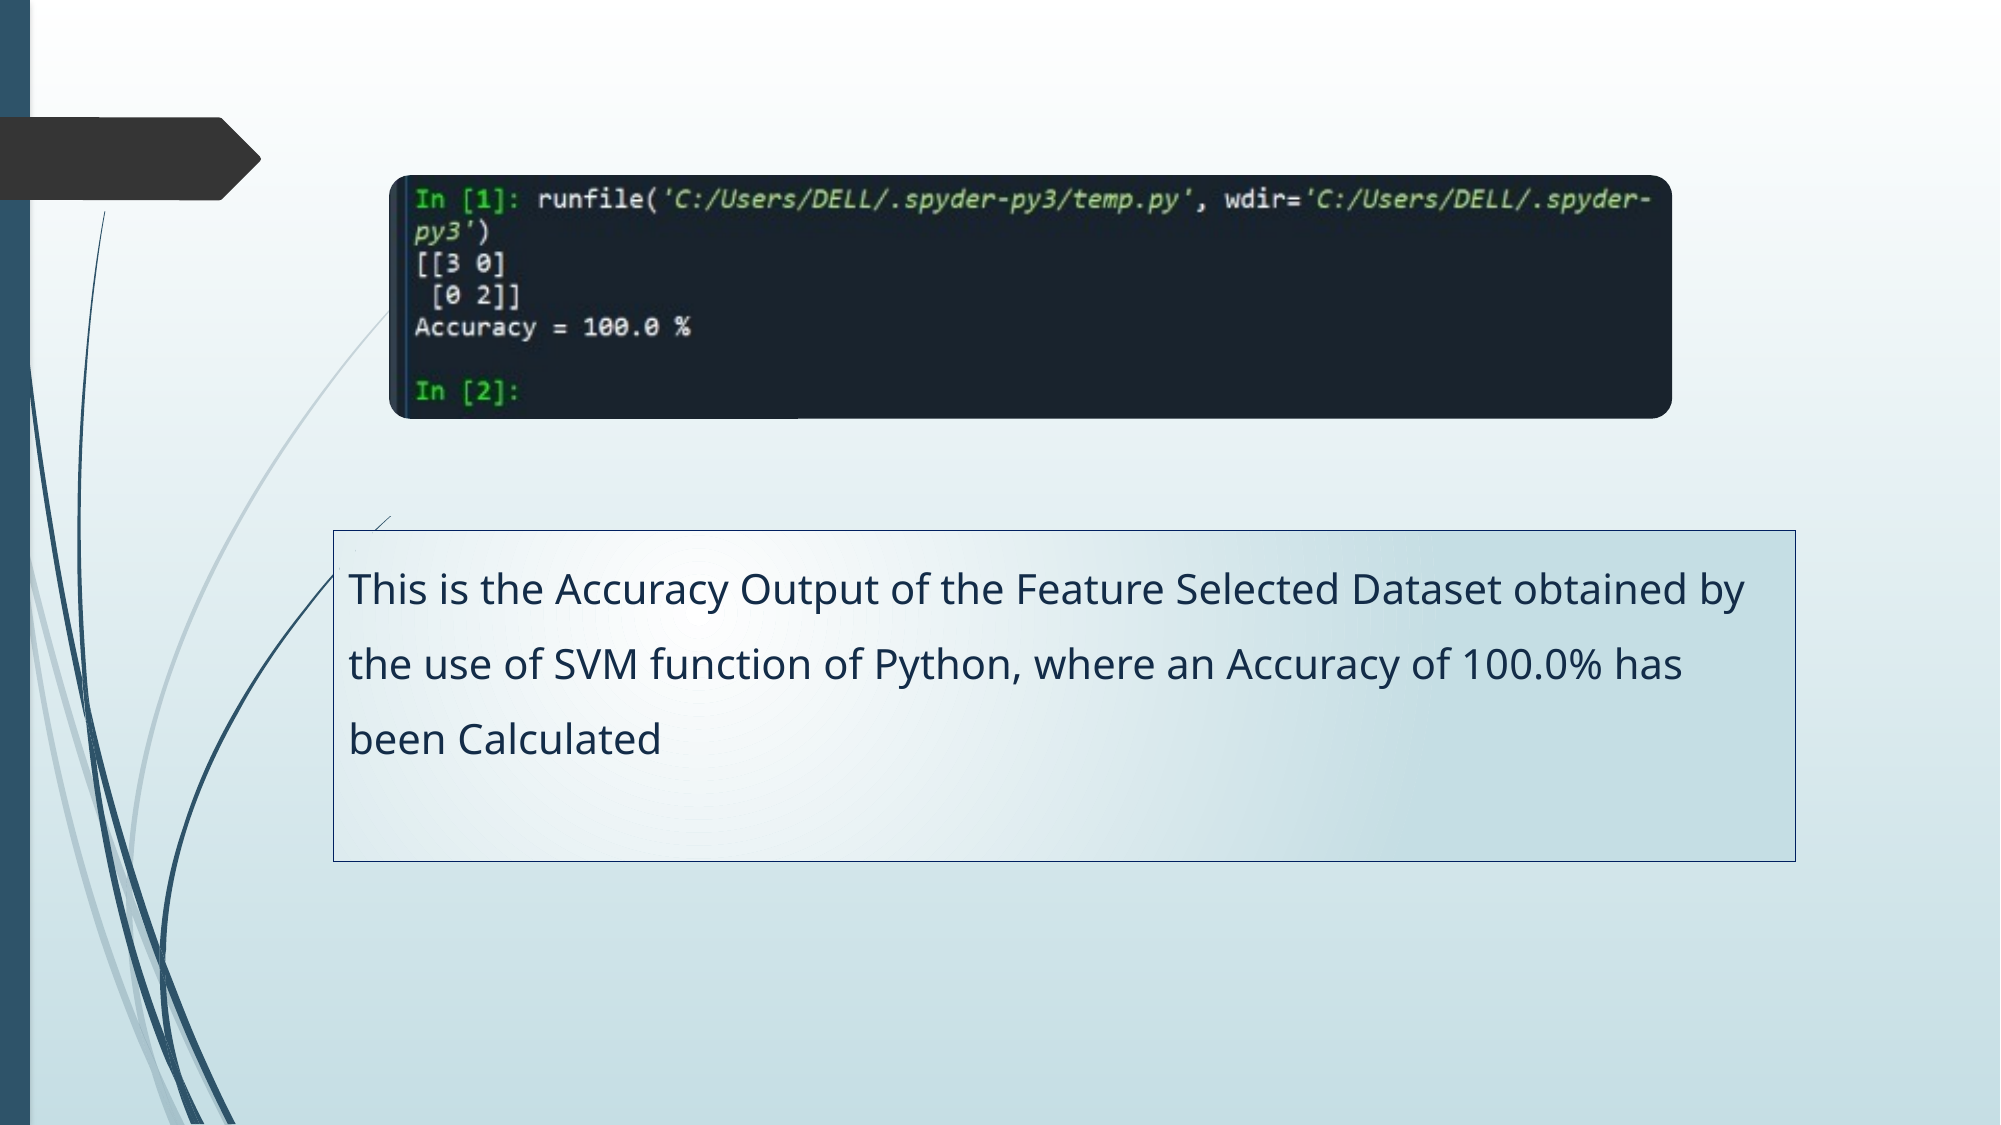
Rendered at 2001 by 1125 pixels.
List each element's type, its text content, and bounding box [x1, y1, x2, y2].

title This is the Accuracy Output of the Feature Selected Dataset obtained by the use of SVM function of Python, where an Accuracy of 100.0% has been Calculated [333, 530, 1796, 862]
picture [388, 174, 1673, 419]
